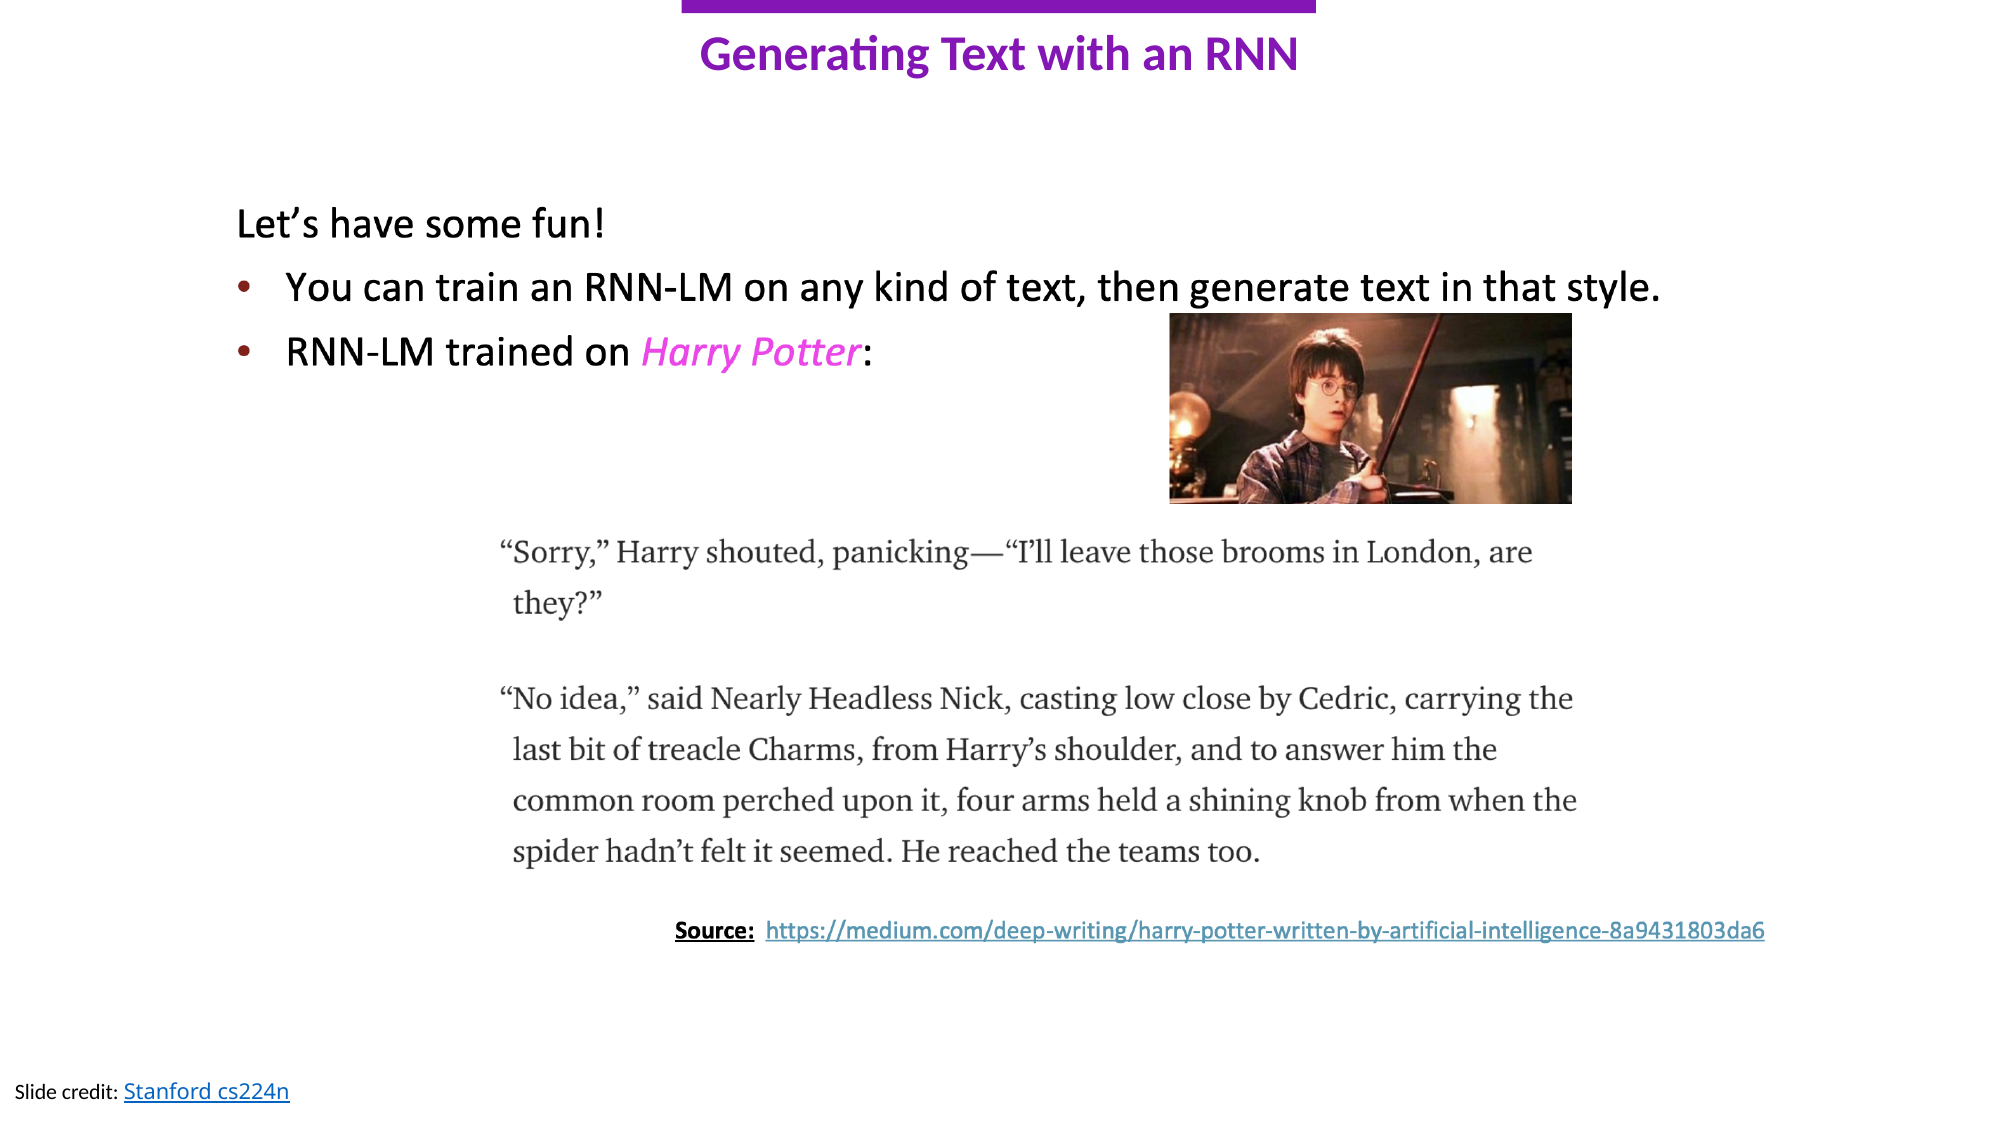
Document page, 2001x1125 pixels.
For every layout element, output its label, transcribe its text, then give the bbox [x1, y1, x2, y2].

text_box Slide credit: Stanford cs224n [0, 1070, 1203, 1115]
text_box [681, 0, 1317, 13]
text_box Generating Text with an RNN [664, 13, 1335, 89]
picture [214, 176, 1786, 948]
